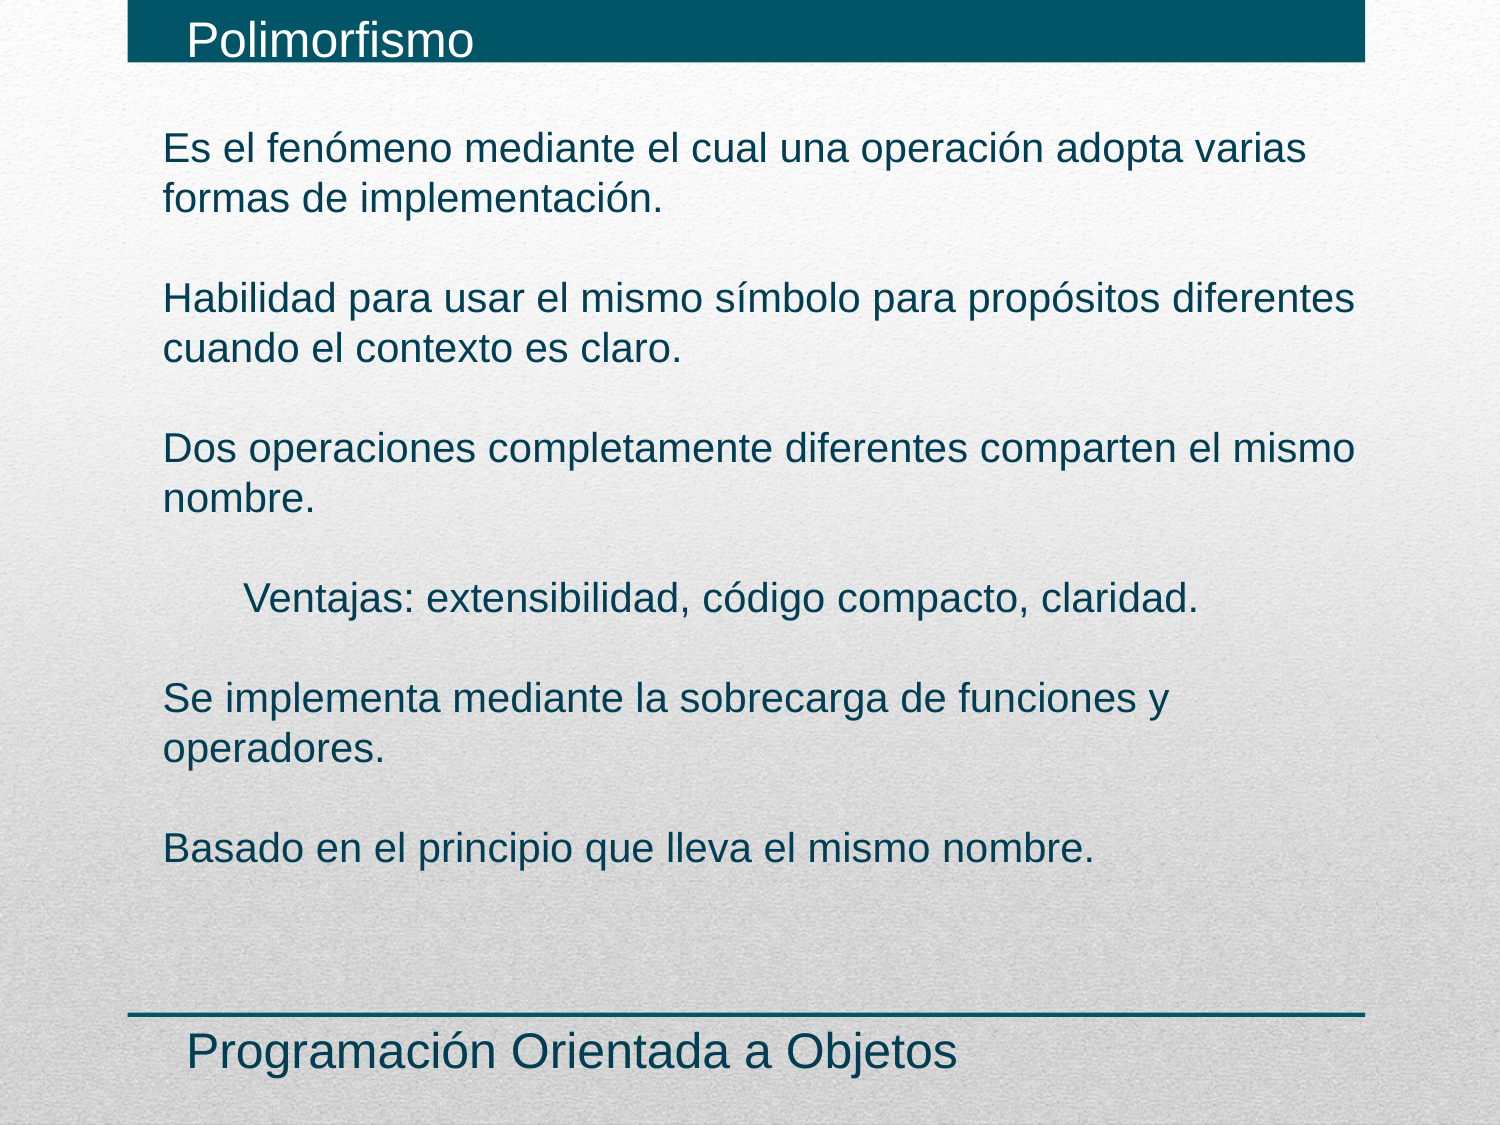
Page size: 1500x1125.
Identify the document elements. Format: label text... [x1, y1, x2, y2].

text_box Es el fenómeno mediante el cual una operación adopta varias formas de implementación. Habilidad para usar el mismo símbolo para propósitos diferentes cuando el contexto es claro. Dos operaciones completamente diferentes comparten el mismo nombre. Ventajas: extensibilidad, código compacto, claridad. Se implementa mediante la sobrecarga de funciones y operadores. Basado en el principio que lleva el mismo nombre. [147, 113, 1377, 879]
text_box Polimorfismo [171, 0, 821, 75]
picture [0, 0, 1500, 1125]
text_box Programación Orientada a Objetos [171, 1011, 1211, 1087]
